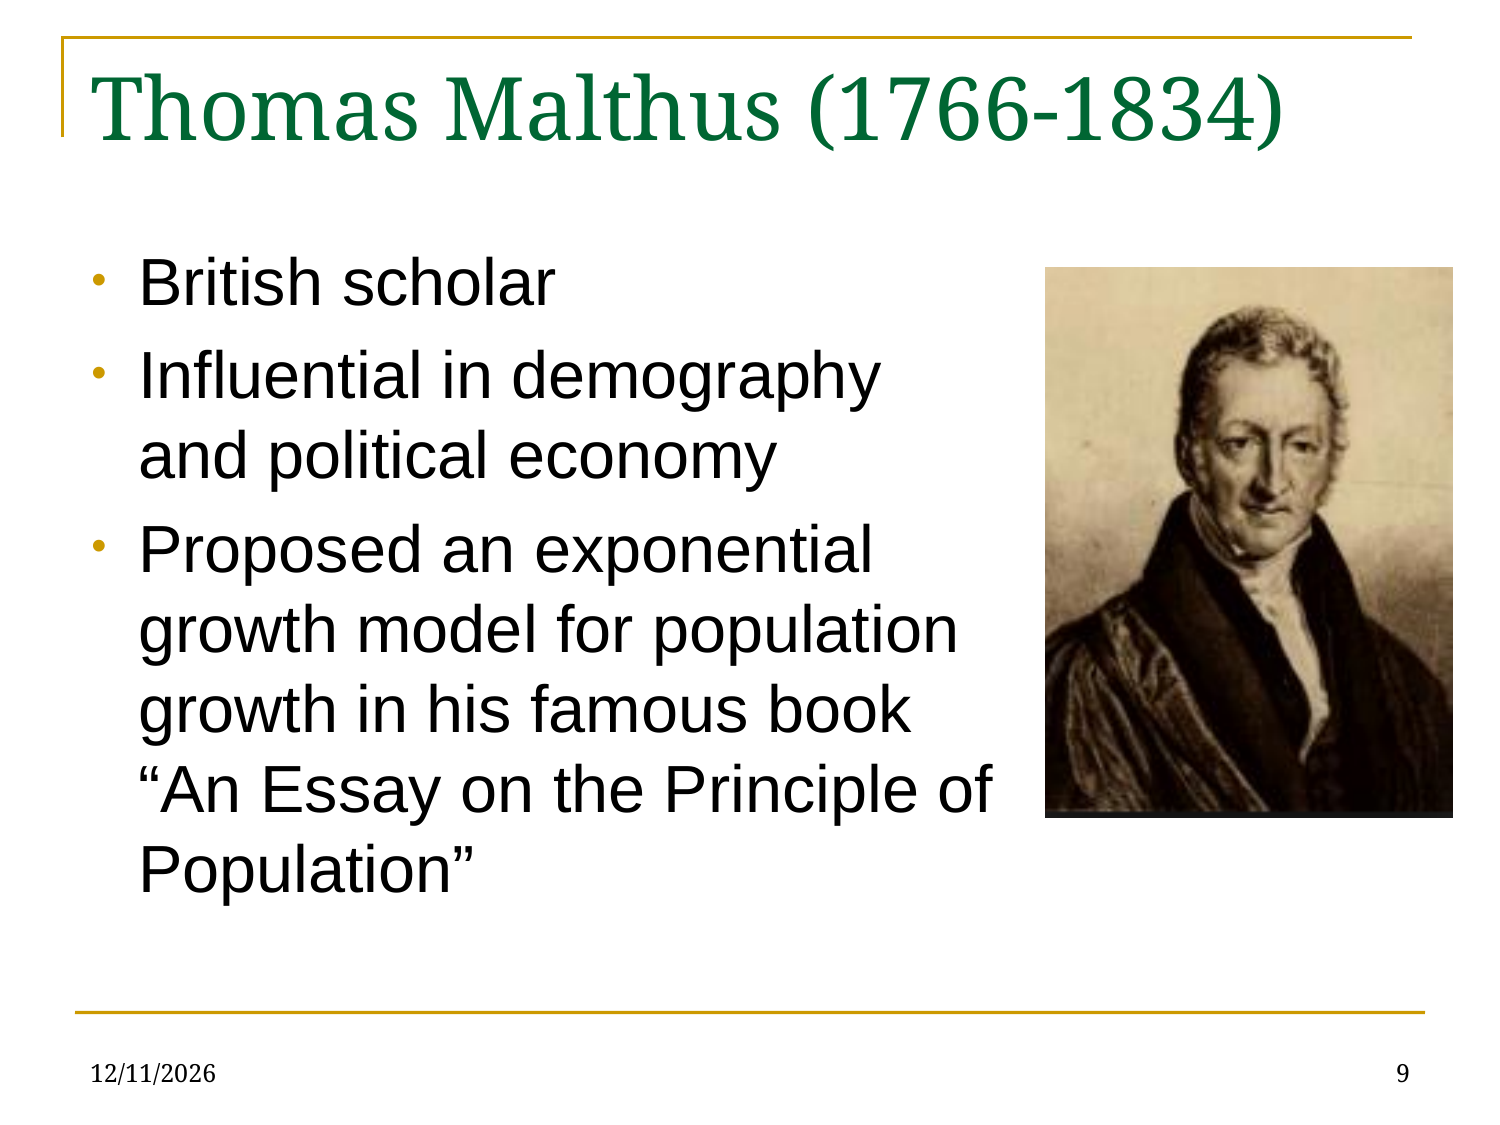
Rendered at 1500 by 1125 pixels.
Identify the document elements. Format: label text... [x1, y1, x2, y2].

slide_number 9 [1074, 1024, 1425, 1100]
picture [1045, 266, 1453, 818]
title Thomas Malthus (1766-1834) [75, 45, 1425, 233]
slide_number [75, 1024, 425, 1100]
text_box British scholar Influential in demography and political economy Proposed an exponential growth model for population growth in his famous book “An Essay on the Principle of Population” [76, 231, 1010, 913]
